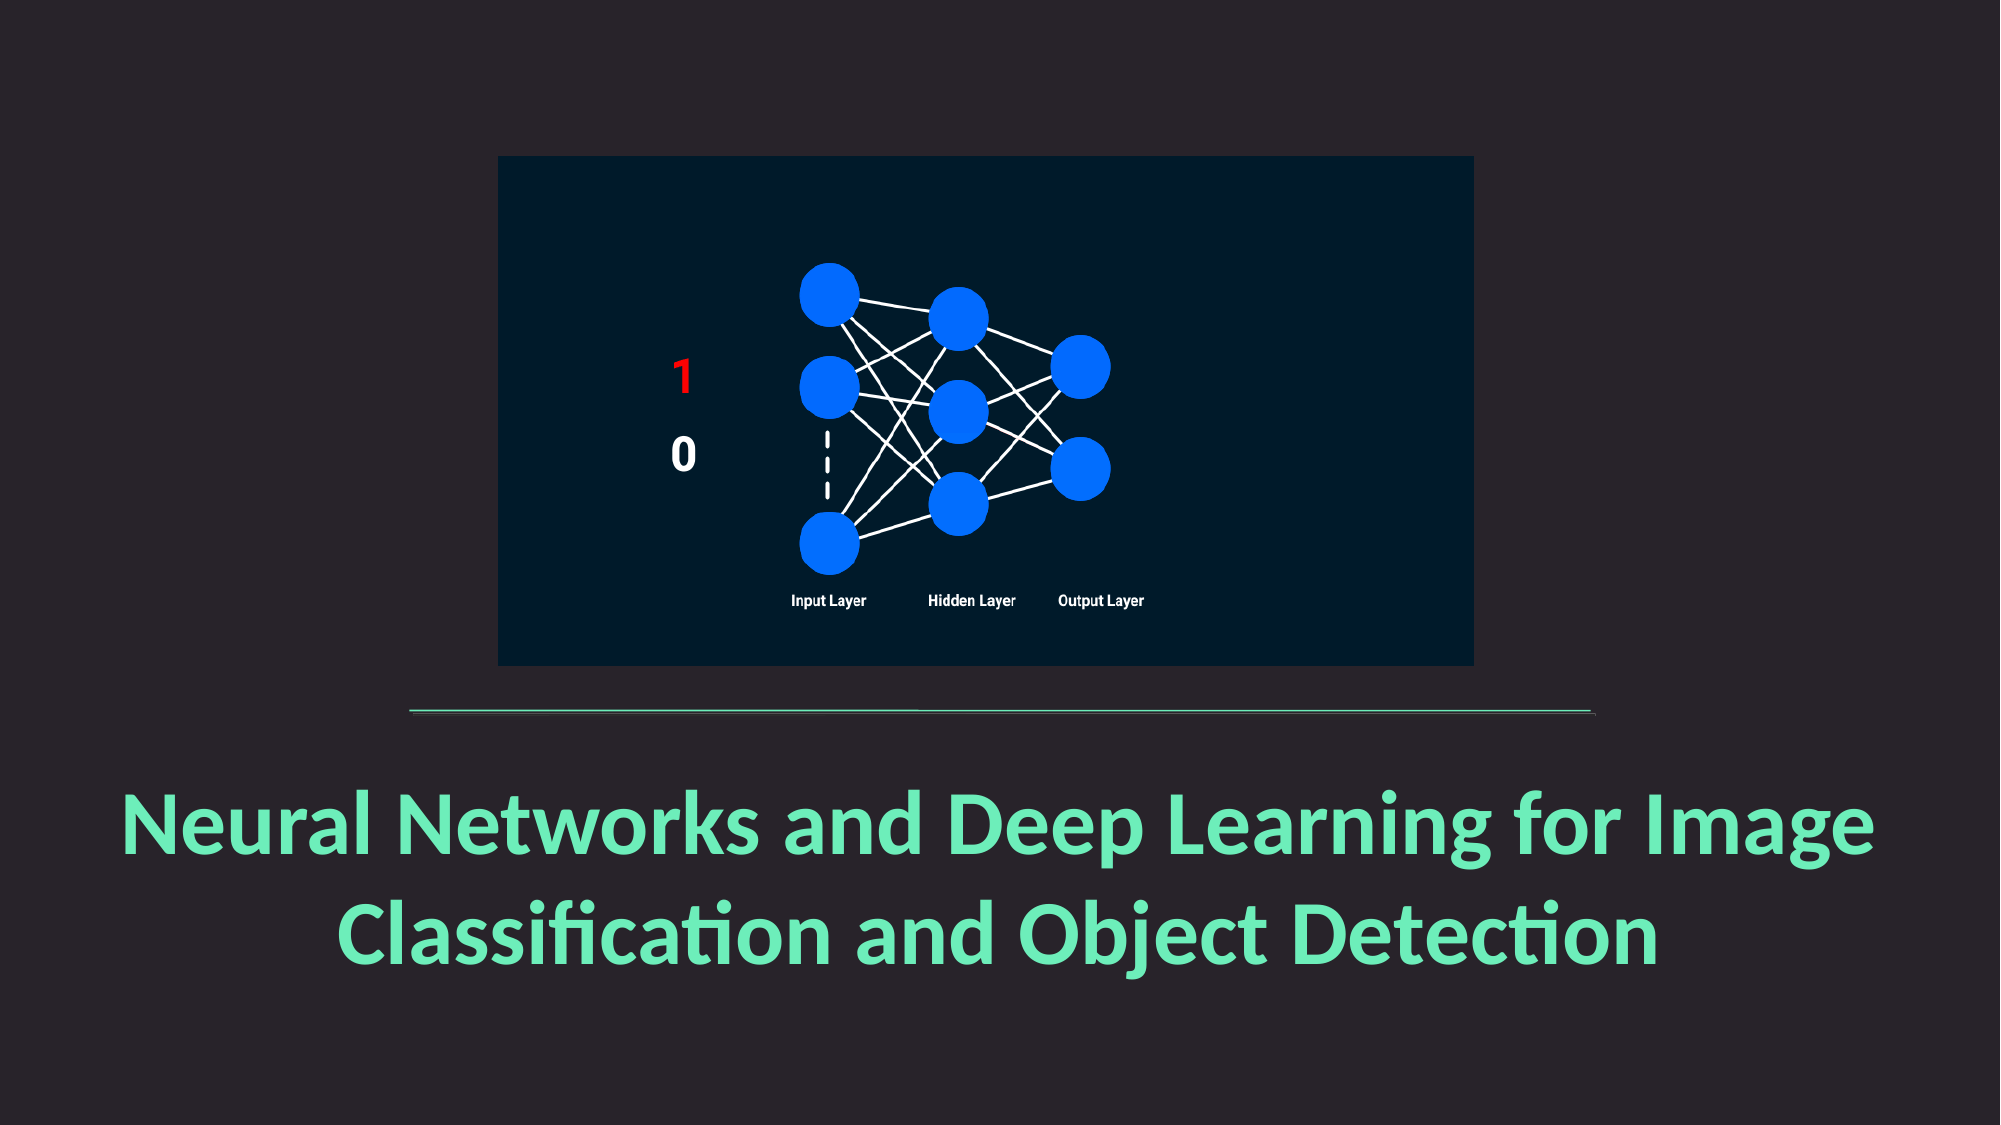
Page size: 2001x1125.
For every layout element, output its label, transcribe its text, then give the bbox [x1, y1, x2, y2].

picture [498, 156, 1474, 666]
text_box Neural Networks and Deep Learning for Image Classification and Object Detection [83, 755, 1917, 991]
